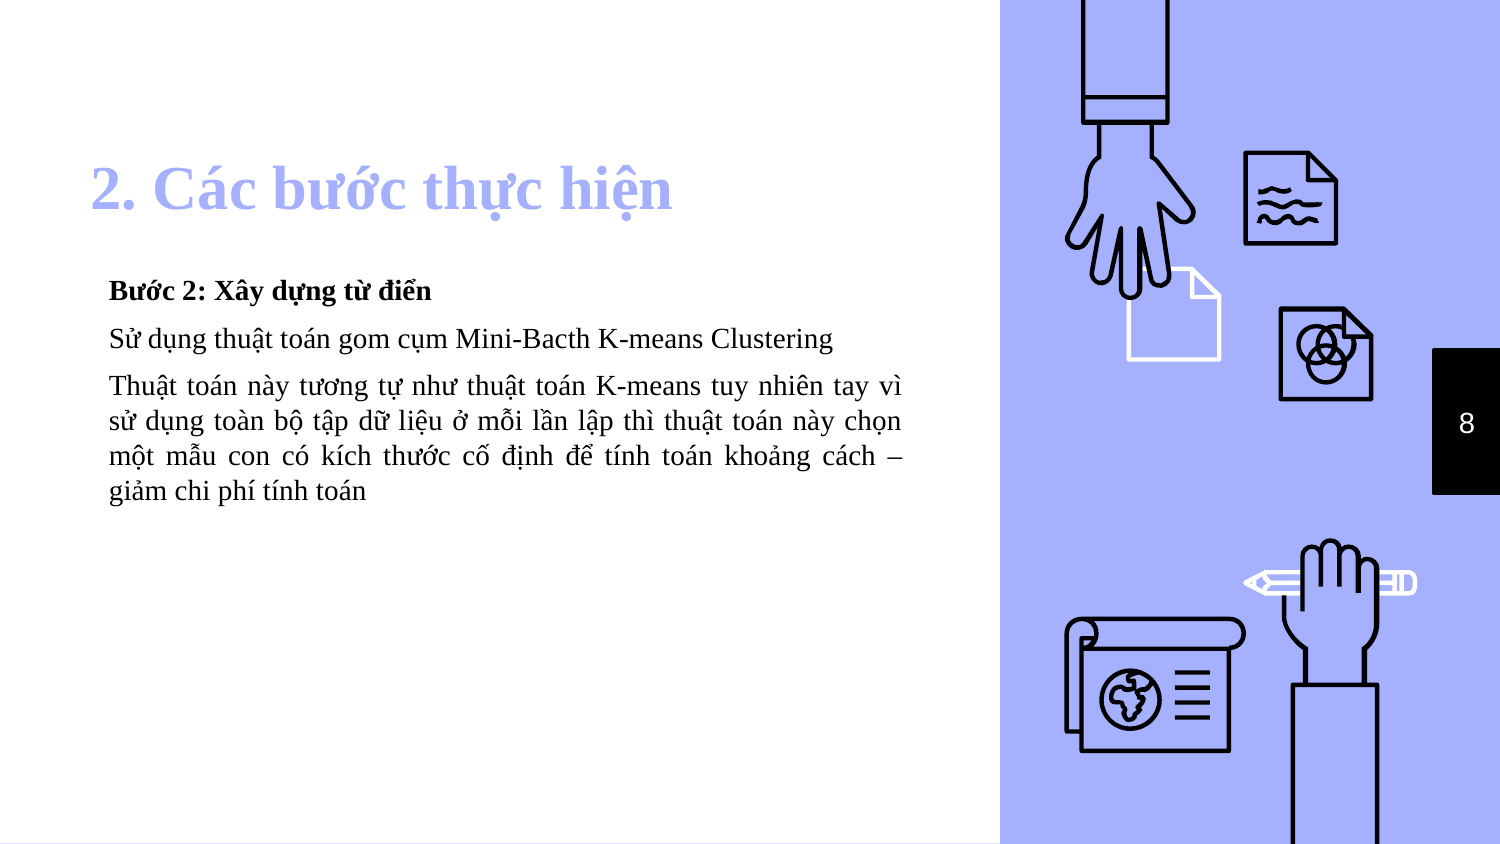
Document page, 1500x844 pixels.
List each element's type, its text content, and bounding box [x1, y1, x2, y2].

list Bước 2: Xây dựng từ điển Sử dụng thuật toán gom cụm Mini-Bacth K-means Clustering Thuật toán này tương tự như thuật toán K-means tuy nhiên tay vì sử dụng toàn bộ tập dữ liệu ở mỗi lần lập thì thuật toán này chọn một mẫu con có kích thước cố định để tính toán khoảng cách – giảm chi phí tính toán [75, 256, 918, 782]
title 2. Các bước thực hiện [75, 96, 918, 237]
text_box 8 [1432, 348, 1500, 495]
